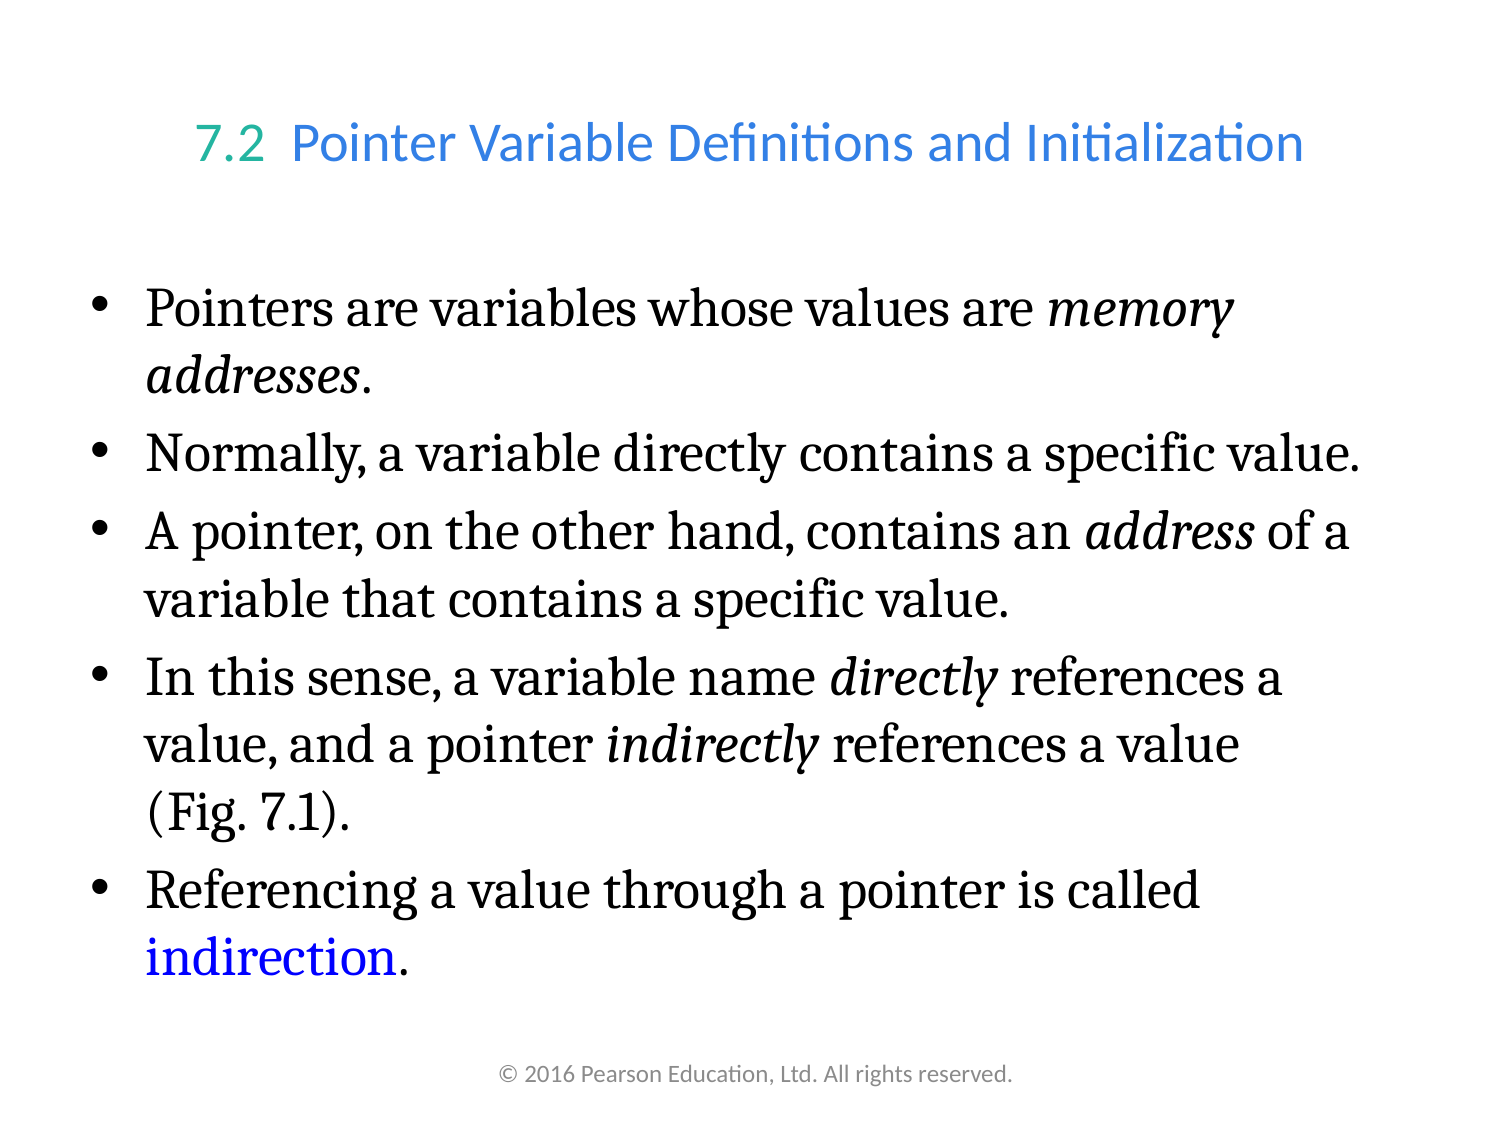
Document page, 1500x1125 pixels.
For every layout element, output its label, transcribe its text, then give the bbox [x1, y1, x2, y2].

title 7.2 Pointer Variable Definitions and Initialization [75, 45, 1425, 233]
list Pointers are variables whose values are memory addresses. Normally, a variable directly contains a specific value. A pointer, on the other hand, contains an address of a variable that contains a specific value. In this sense, a variable name directly references a value, and a pointer indirectly references a value (Fig. 7.1). Referencing a value through a pointer is called indirection. [75, 262, 1425, 1005]
footer © 2016 Pearson Education, Ltd. All rights reserved. [362, 1042, 1150, 1103]
